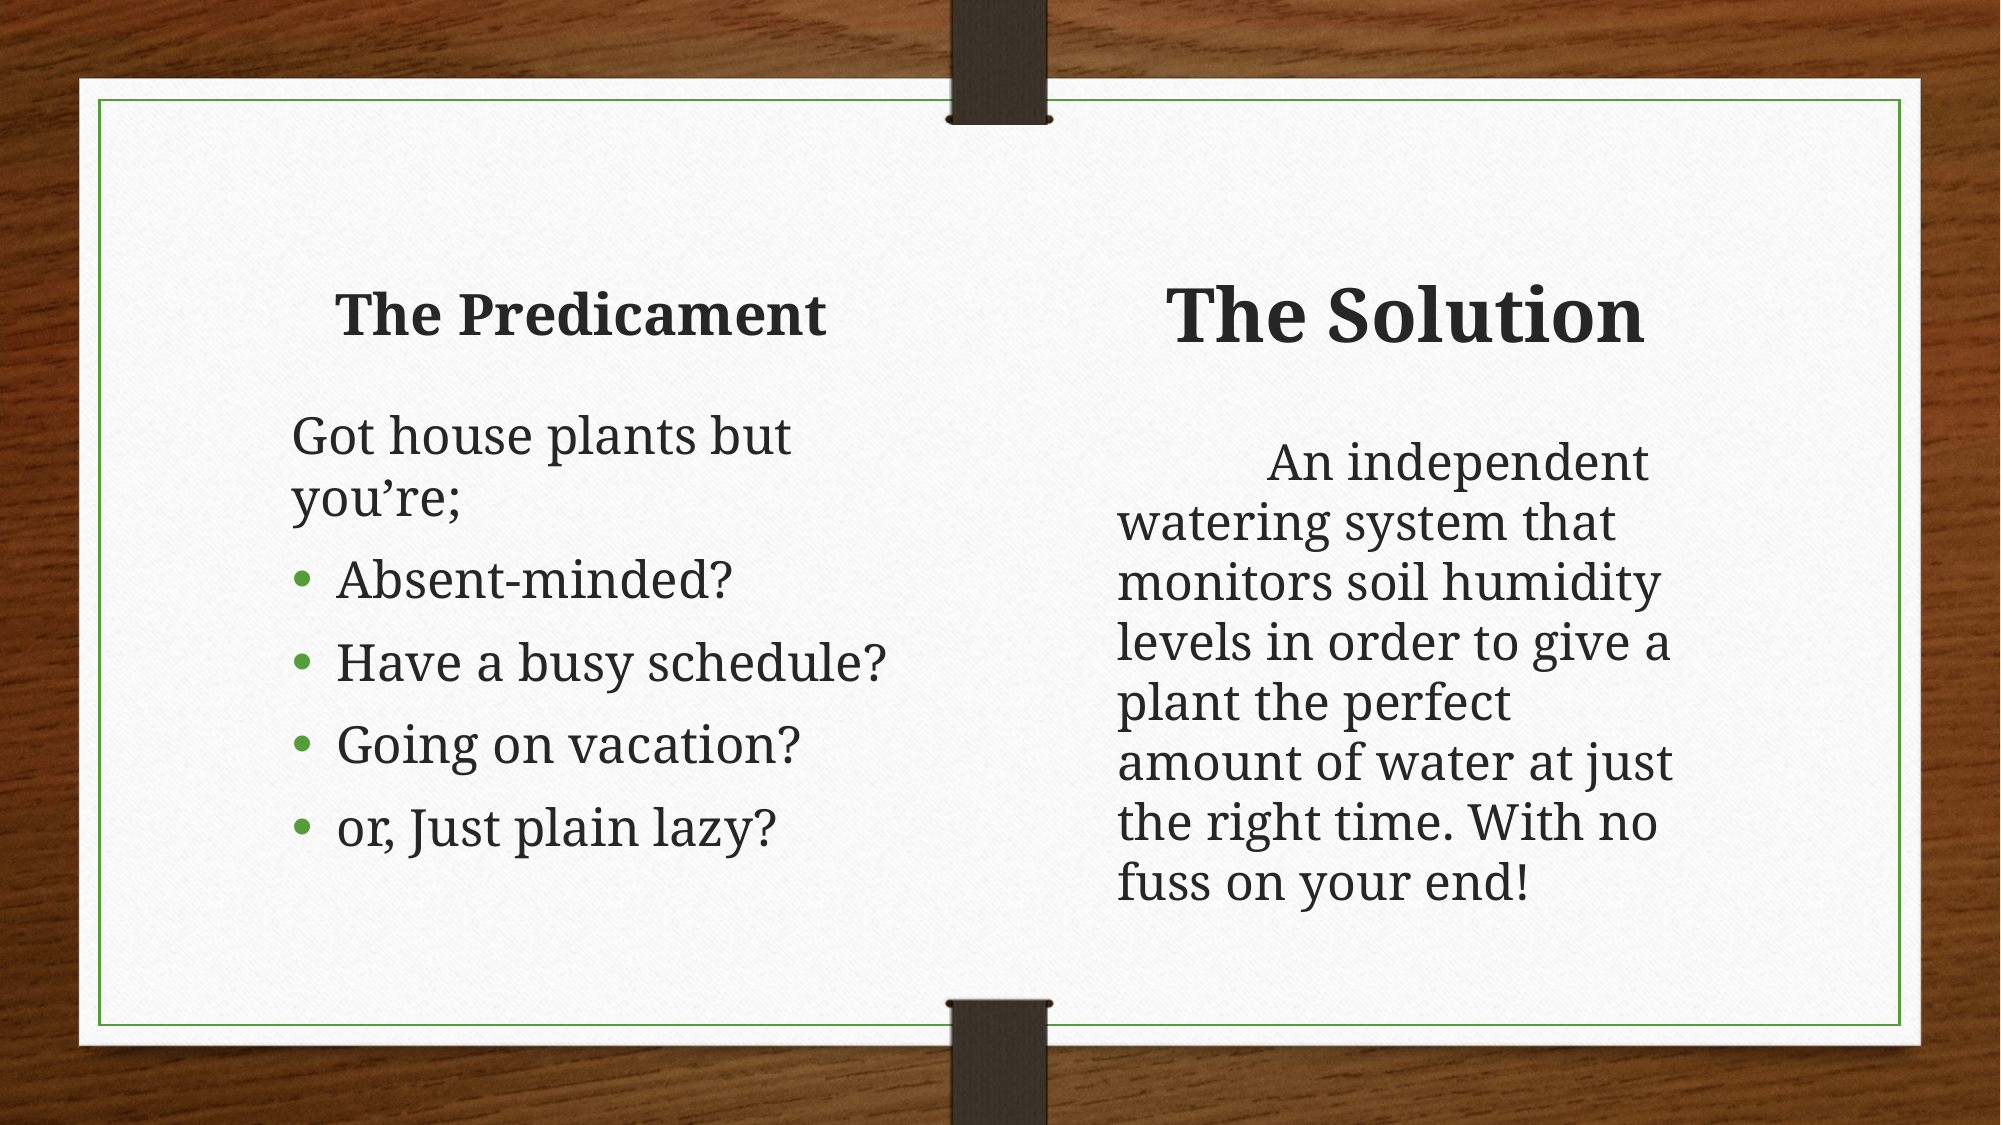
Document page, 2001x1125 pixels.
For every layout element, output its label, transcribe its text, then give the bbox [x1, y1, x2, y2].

picture [101, 0, 2001, 1125]
title The Predicament [276, 252, 887, 373]
picture [0, 0, 948, 1125]
list An independent watering system that monitors soil humidity levels in order to give a plant the perfect amount of water at just the right time. With no fuss on your end! [1102, 422, 1713, 902]
text_box Got house plants but you’re; Absent-minded? Have a busy schedule? Going on vacation? or, Just plain lazy? [276, 395, 946, 875]
text_box The Solution [1102, 252, 1713, 373]
